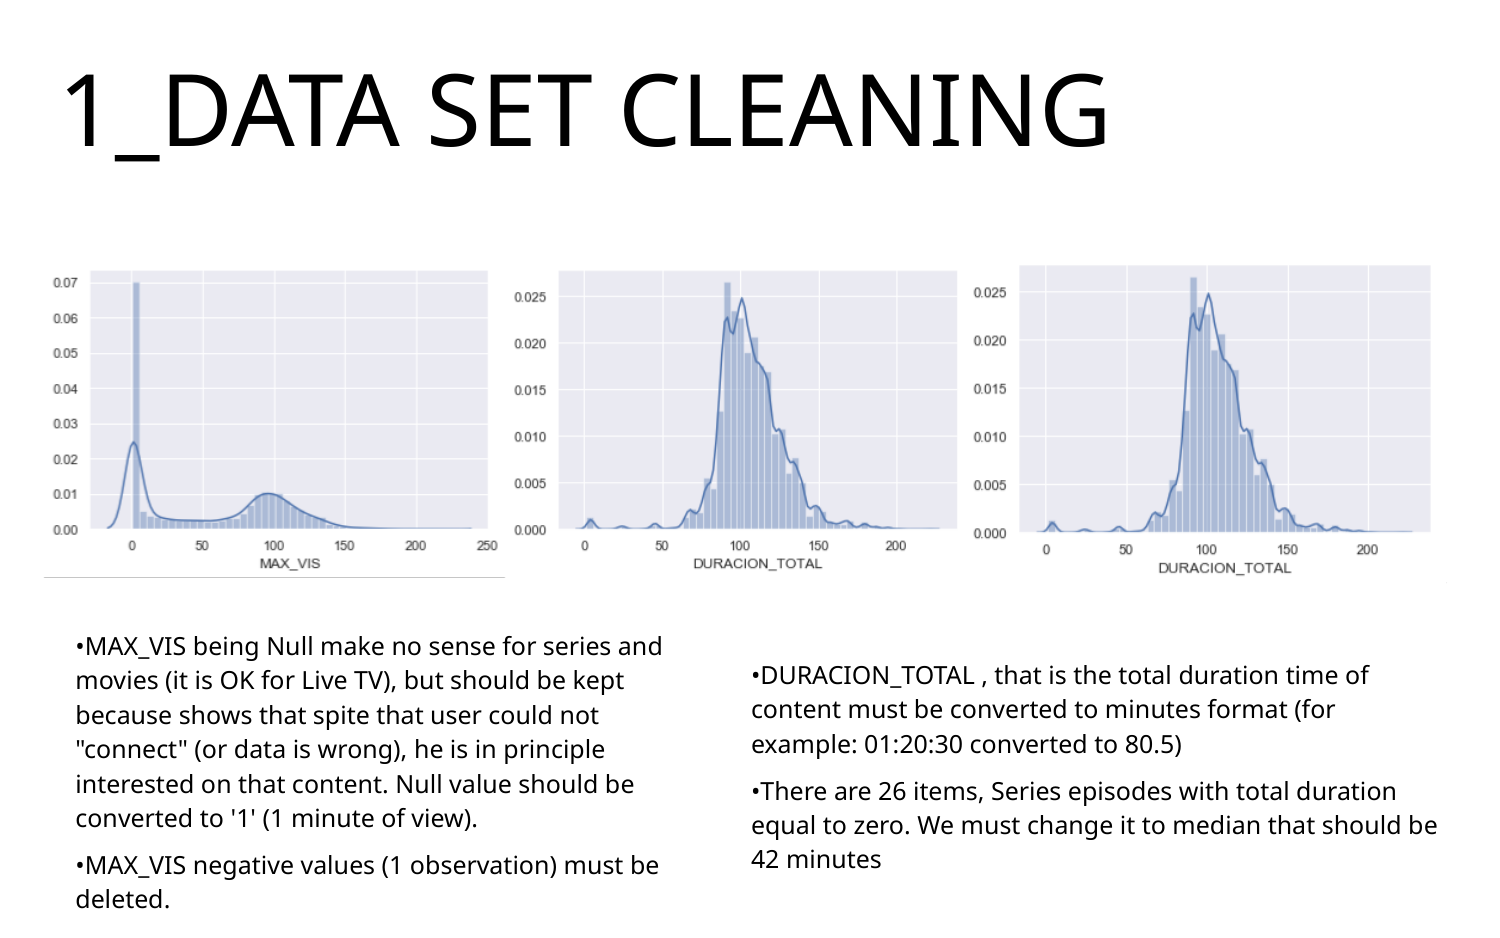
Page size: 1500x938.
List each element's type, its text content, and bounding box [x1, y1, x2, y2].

text_box •MAX_VIS being Null make no sense for series and movies (it is OK for Live TV), but should be kept because shows that spite that user could not "connect" (or data is wrong), he is in principle interested on that content. Null value should be converted to '1' (1 minute of view). •MAX_VIS negative values (1 observation) must be deleted. [60, 588, 723, 892]
text_box 1_DATA SET CLEANING [43, 45, 1256, 245]
picture [43, 248, 1448, 584]
text_box •DURACION_TOTAL , that is the total duration time of content must be converted to minutes format (for example: 01:20:30 converted to 80.5) •There are 26 items, Series episodes with total duration equal to zero. We must change it to median that should be 42 minutes [736, 639, 1456, 938]
